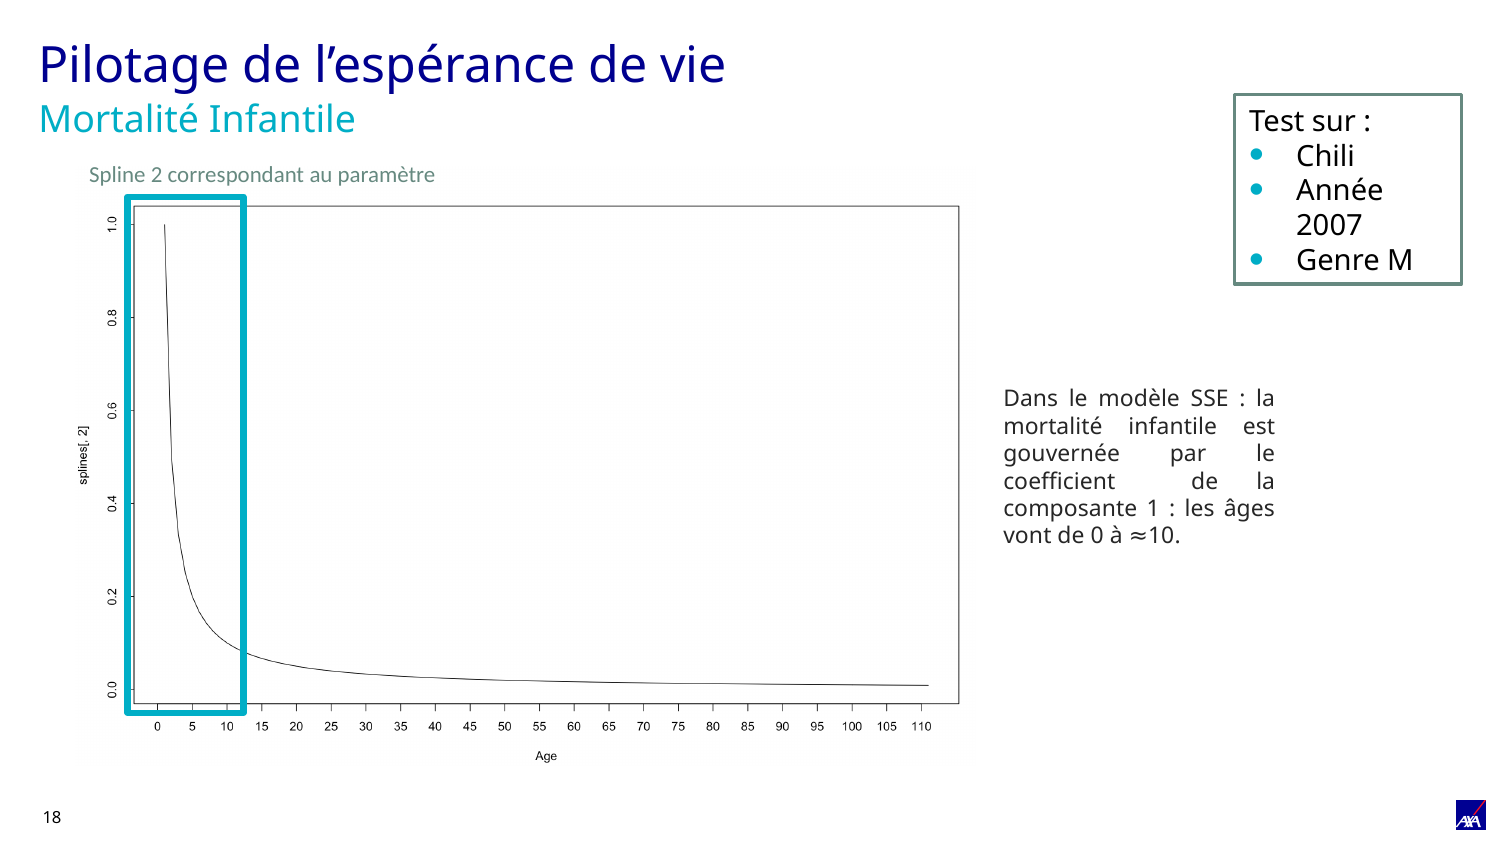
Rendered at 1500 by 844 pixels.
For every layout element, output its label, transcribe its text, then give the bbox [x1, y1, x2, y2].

list Mortalité Infantile [38, 93, 1486, 141]
picture [1456, 800, 1486, 830]
picture [75, 166, 976, 766]
text_box Test sur : Chili Année 2007 Genre M [1234, 94, 1462, 284]
title Pilotage de l’espérance de vie [38, 33, 1486, 92]
